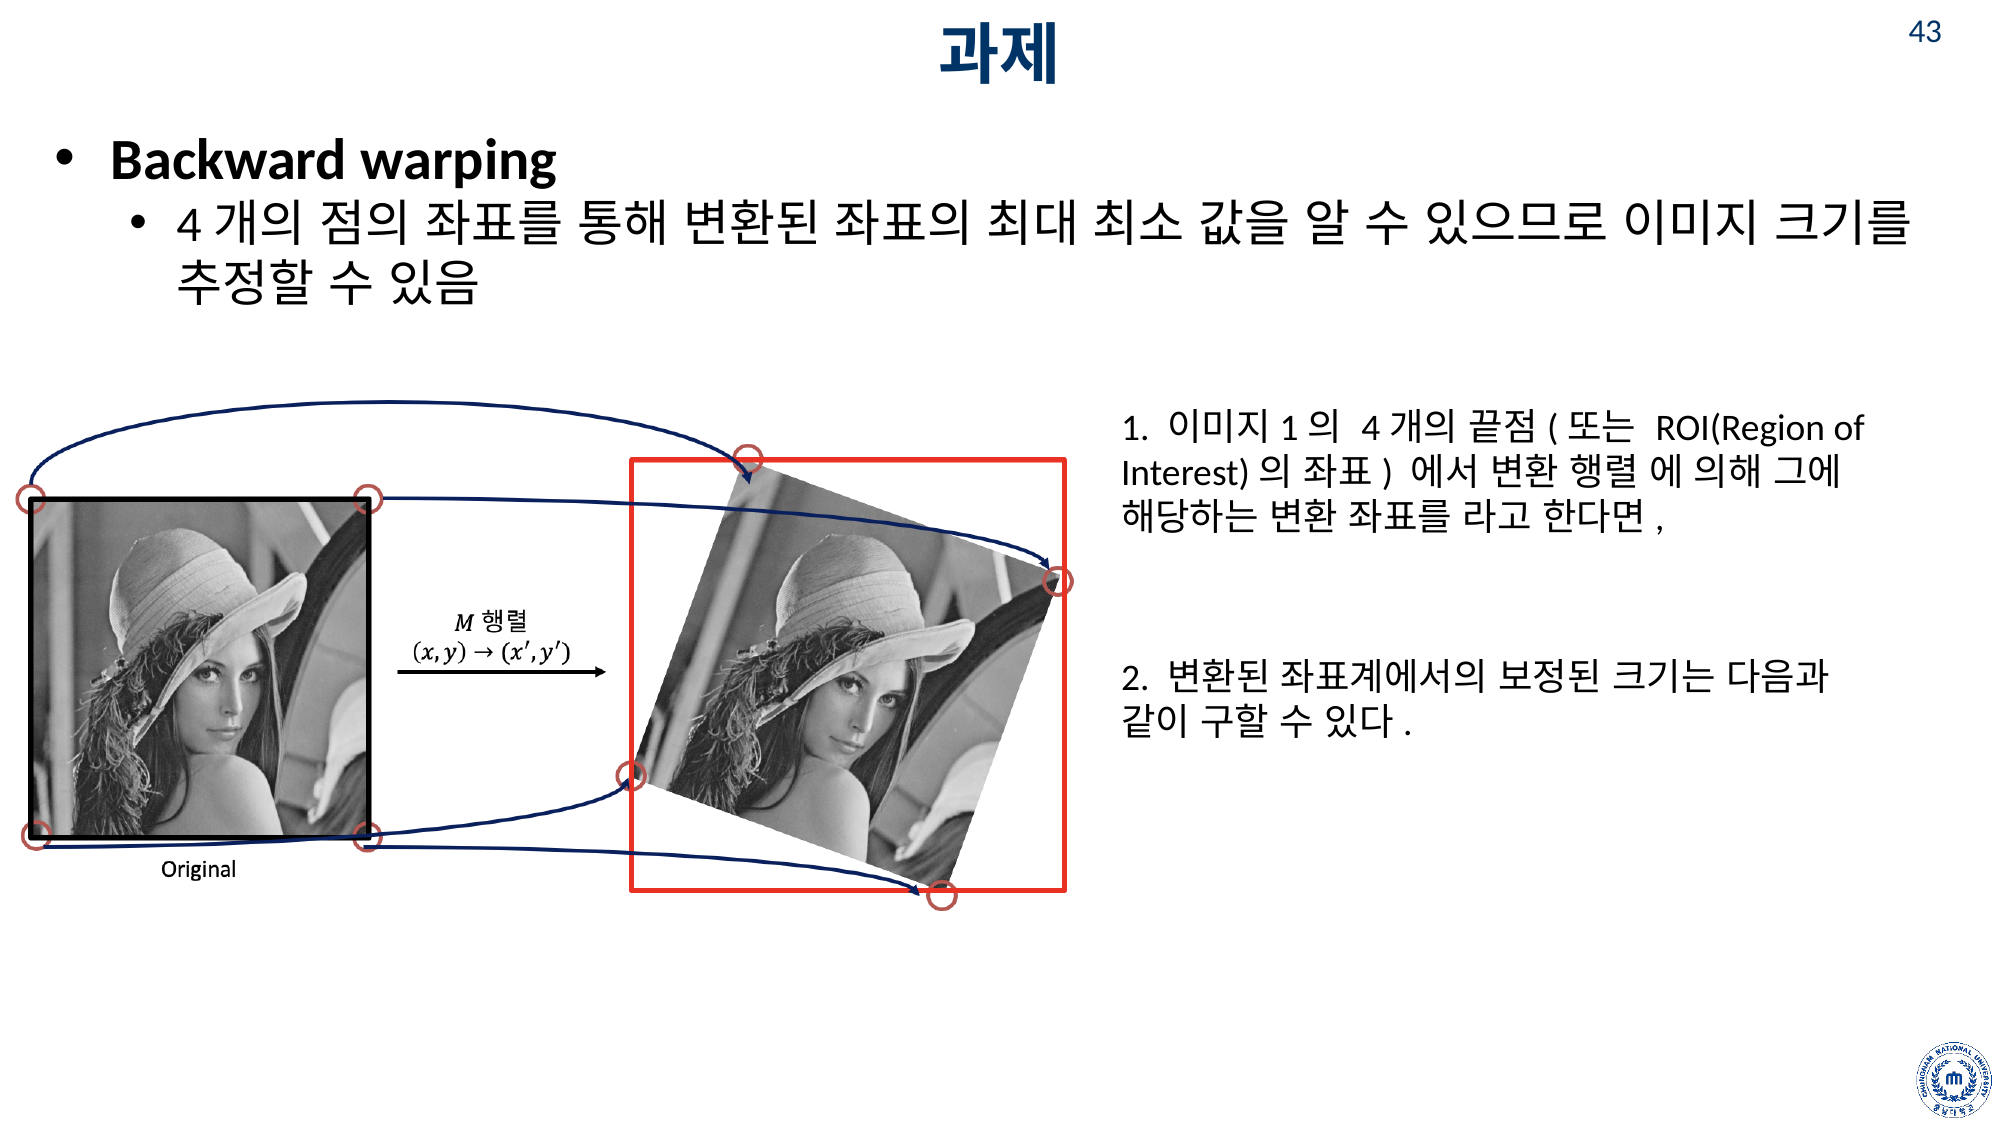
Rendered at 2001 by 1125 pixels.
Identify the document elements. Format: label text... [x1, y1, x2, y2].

title 과제 [279, 2, 1721, 102]
text_box Backward warping 4개의 점의 좌표를 통해 변환된 좌표의 최대 최소 값을 알 수 있으므로 이미지 크기를 추정할 수 있음 [39, 113, 1961, 1035]
picture [0, 395, 1090, 917]
picture [1916, 1042, 1994, 1118]
